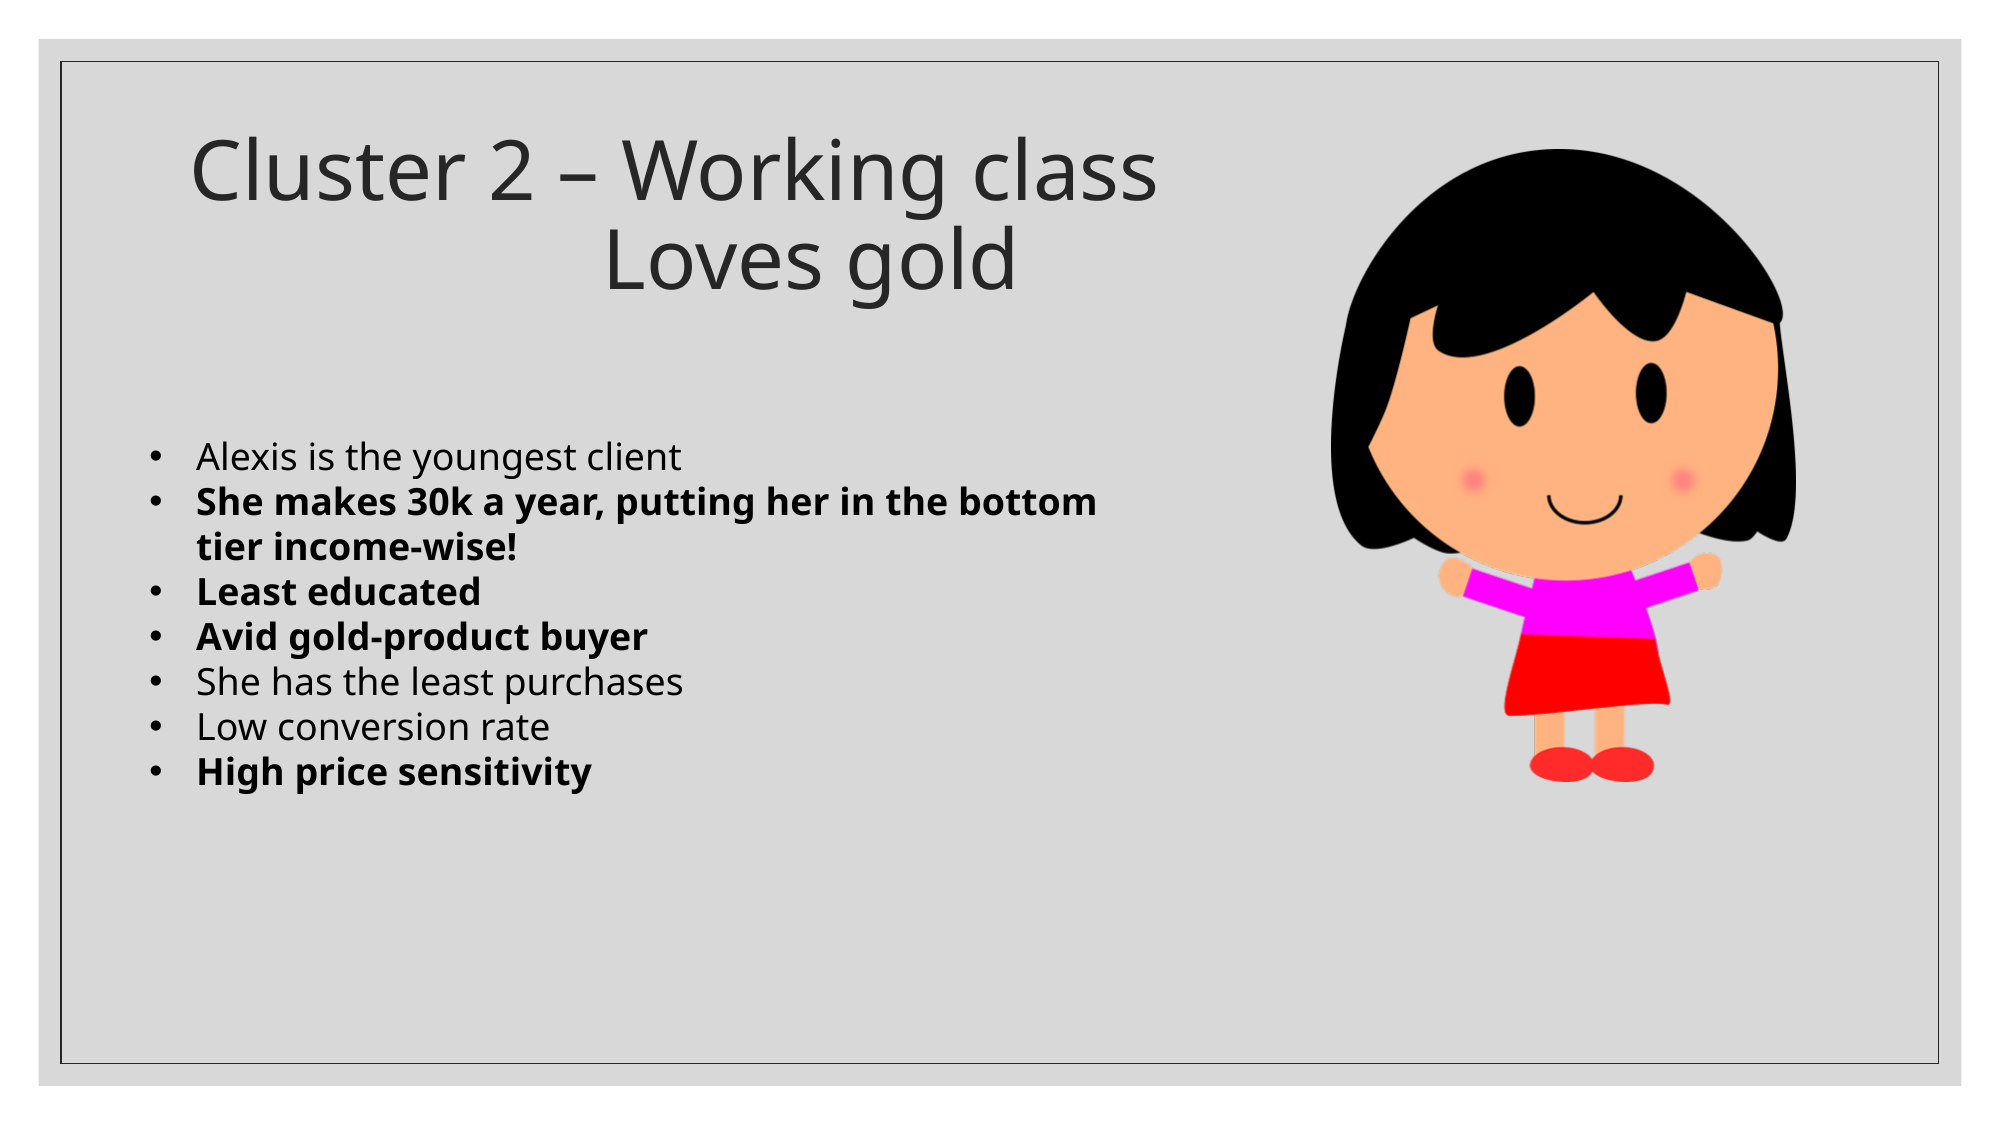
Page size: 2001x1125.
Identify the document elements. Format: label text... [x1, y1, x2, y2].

title Cluster 2 – Working class Loves gold [174, 105, 1178, 331]
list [1331, 149, 1796, 782]
text_box Alexis is the youngest client She makes 30k a year, putting her in the bottom tier income-wise! Least educated Avid gold-product buyer She has the least purchases Low conversion rate High price sensitivity [134, 425, 1178, 801]
